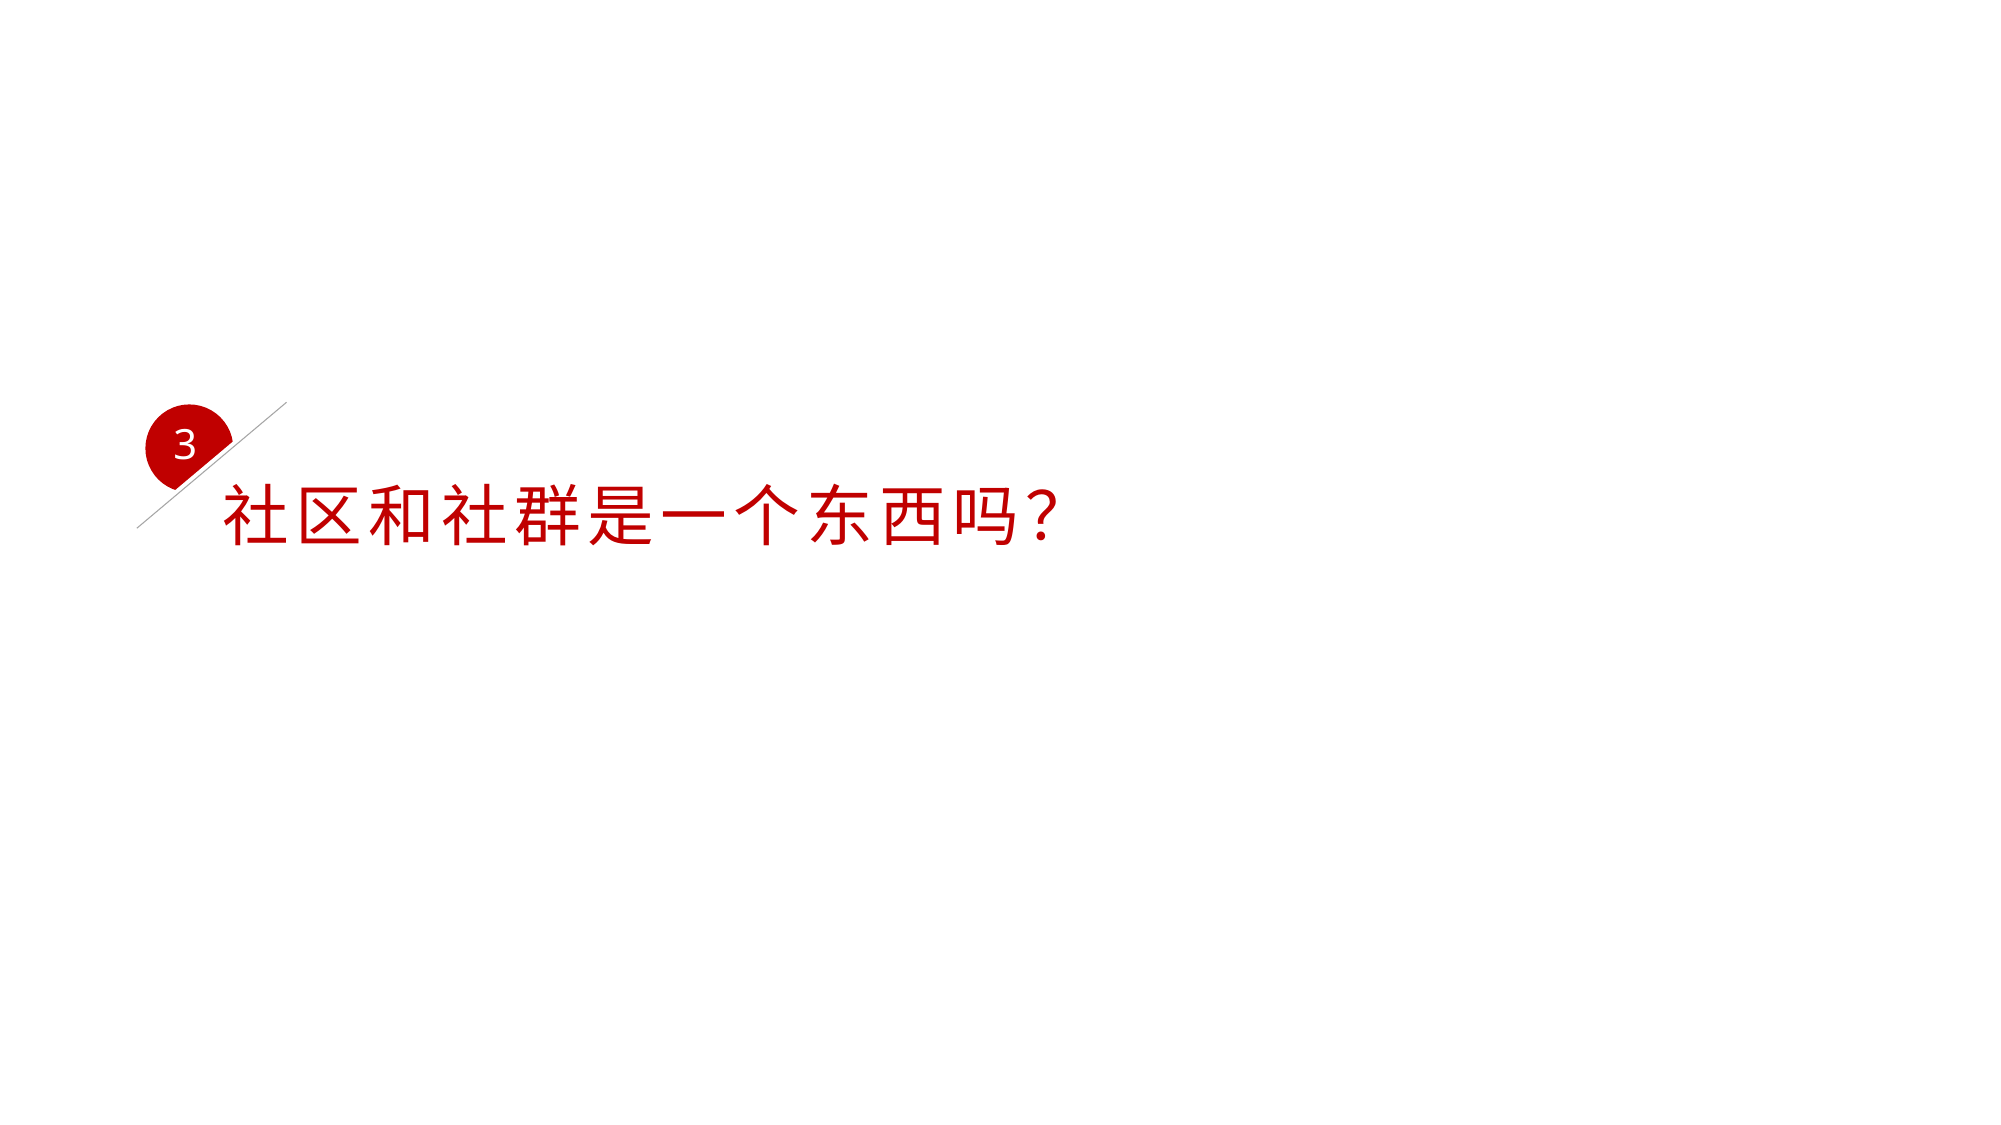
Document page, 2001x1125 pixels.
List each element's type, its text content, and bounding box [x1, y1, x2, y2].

text_box 社区和社群是一个东西吗？ [207, 466, 1137, 562]
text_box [126, 404, 328, 519]
